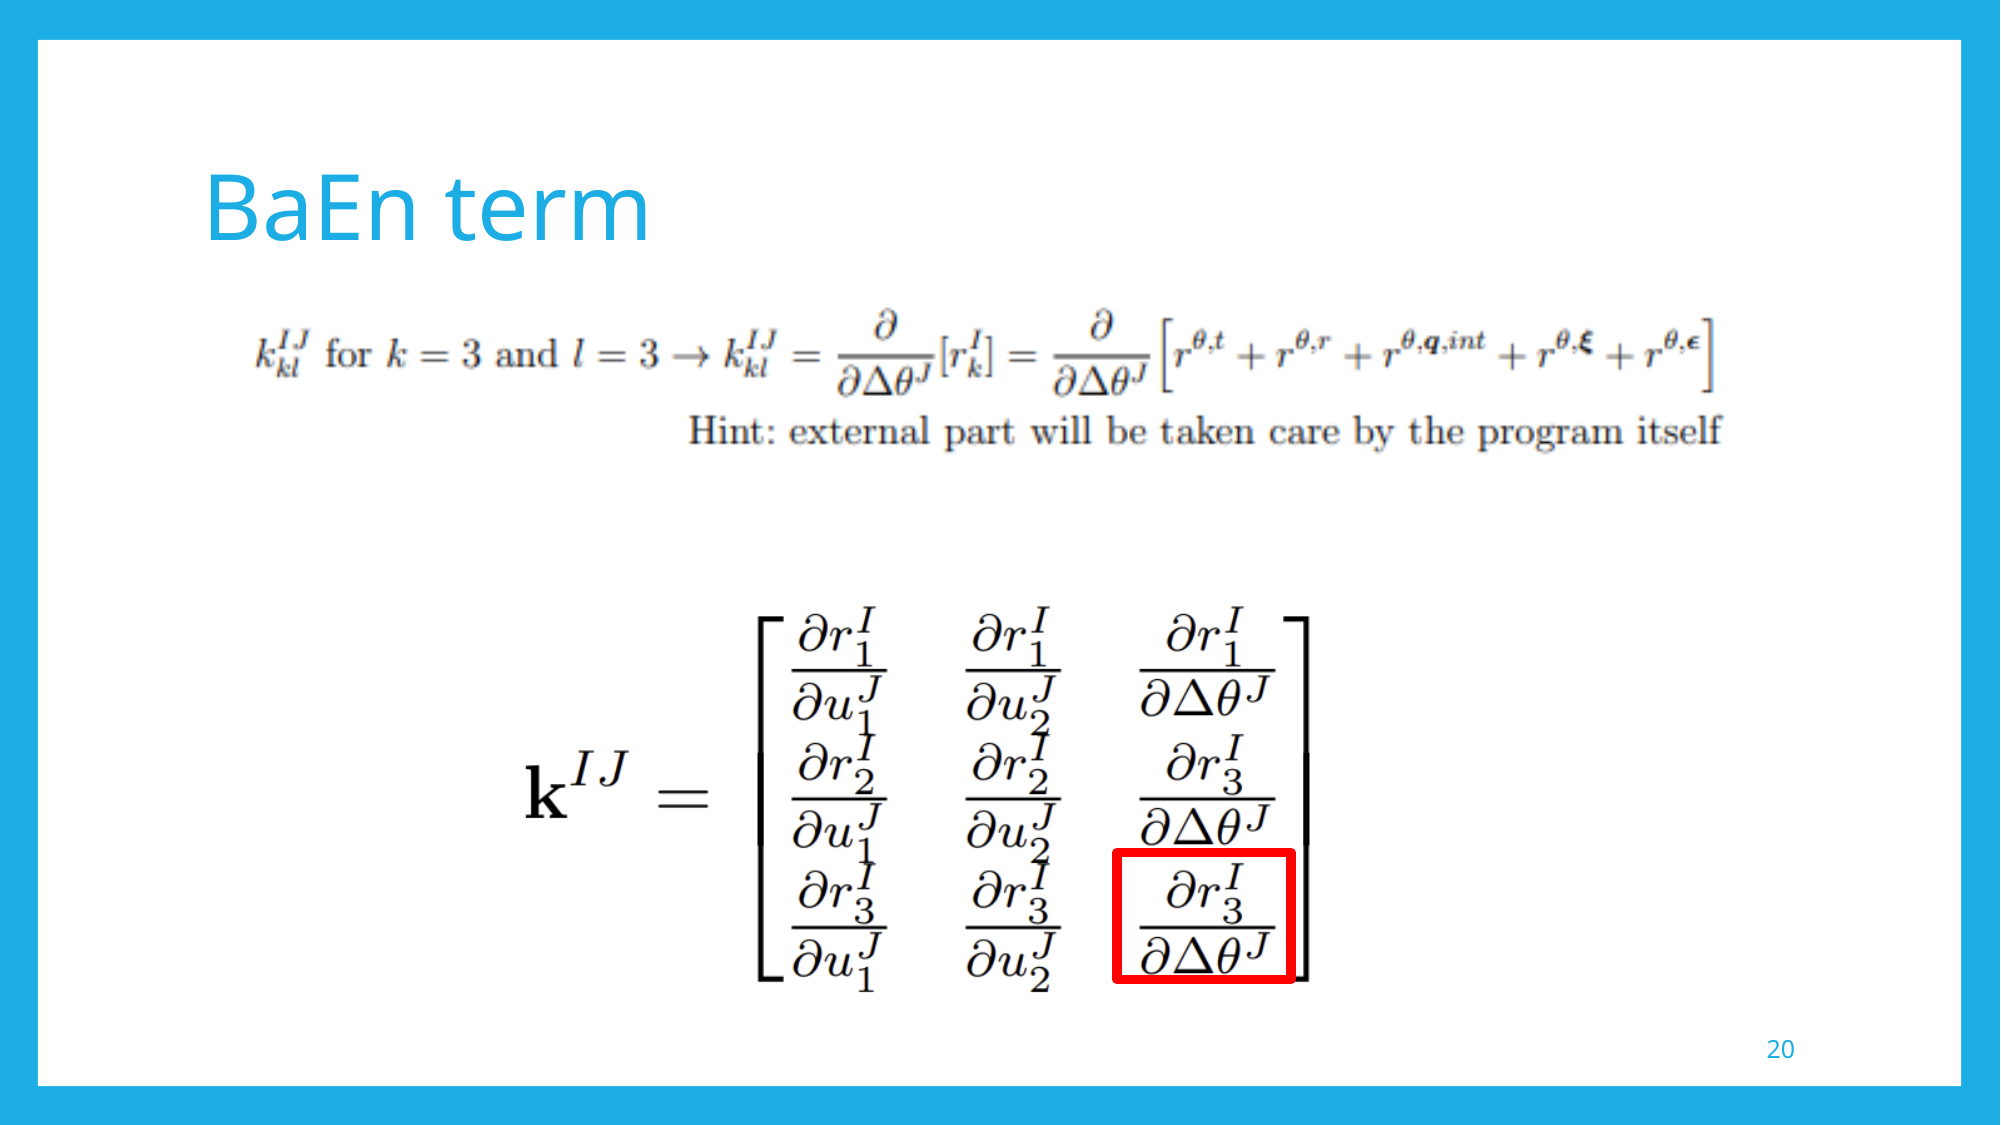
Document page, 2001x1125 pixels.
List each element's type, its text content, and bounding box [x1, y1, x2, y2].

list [456, 510, 1426, 1082]
slide_number 20 [1530, 1020, 1811, 1081]
picture [232, 283, 1768, 502]
